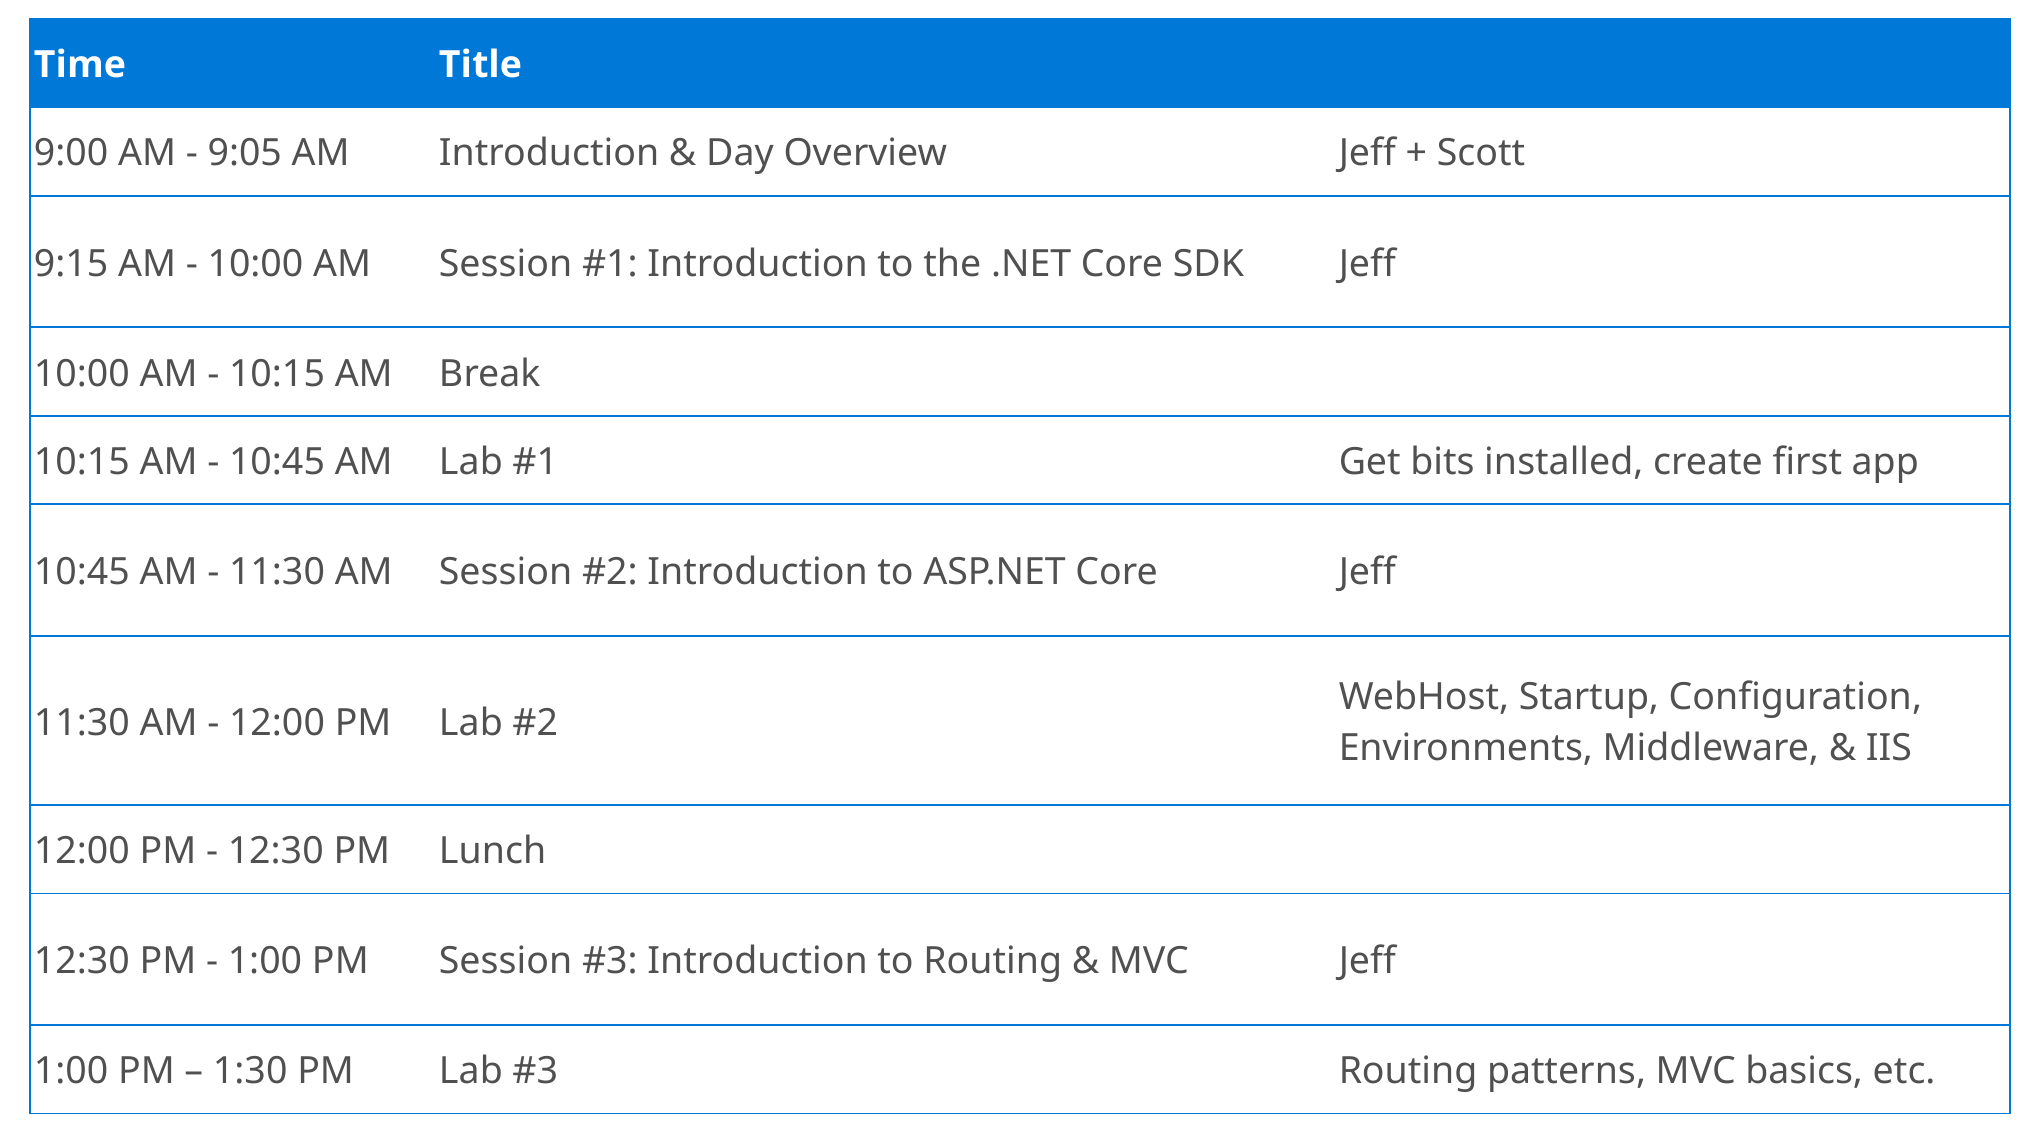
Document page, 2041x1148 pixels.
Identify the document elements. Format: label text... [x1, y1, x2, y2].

table_cell Lab #3 [435, 1026, 1335, 1113]
table_header Title [435, 20, 1335, 106]
table_header Time [31, 20, 435, 106]
table_cell 9:00 AM - 9:05 AM [31, 108, 435, 195]
table_cell Jeff [1335, 197, 2009, 326]
table_cell WebHost, Startup, Configuration, Environments, Middleware, & IIS [1335, 637, 2009, 804]
table_cell Lunch [435, 806, 1335, 893]
table_cell Jeff [1335, 505, 2009, 635]
table_cell [1335, 806, 2009, 893]
table_cell 11:30 AM - 12:00 PM [31, 637, 435, 804]
table_header [1335, 20, 2009, 106]
table_cell 10:45 AM - 11:30 AM [31, 505, 435, 635]
table_cell 10:15 AM - 10:45 AM [31, 417, 435, 503]
table_cell 9:15 AM - 10:00 AM [31, 197, 435, 326]
table_cell 12:00 PM - 12:30 PM [31, 806, 435, 893]
table_cell Session #2: Introduction to ASP.NET Core [435, 505, 1335, 635]
table_cell Get bits installed, create first app [1335, 417, 2009, 503]
table_cell Lab #1 [435, 417, 1335, 503]
table_cell [1335, 328, 2009, 415]
table_cell Routing patterns, MVC basics, etc. [1335, 1026, 2009, 1113]
table_cell Break [435, 328, 1335, 415]
table_cell Lab #2 [435, 637, 1335, 804]
table_cell 12:30 PM - 1:00 PM [31, 894, 435, 1024]
table_cell Session #1: Introduction to the .NET Core SDK [435, 197, 1335, 326]
table_cell Introduction & Day Overview [435, 108, 1335, 195]
table_cell Jeff [1335, 894, 2009, 1024]
table_cell 1:00 PM – 1:30 PM [31, 1026, 435, 1113]
table_cell Session #3: Introduction to Routing & MVC [435, 894, 1335, 1024]
table_cell 10:00 AM - 10:15 AM [31, 328, 435, 415]
table_cell Jeff + Scott [1335, 108, 2009, 195]
